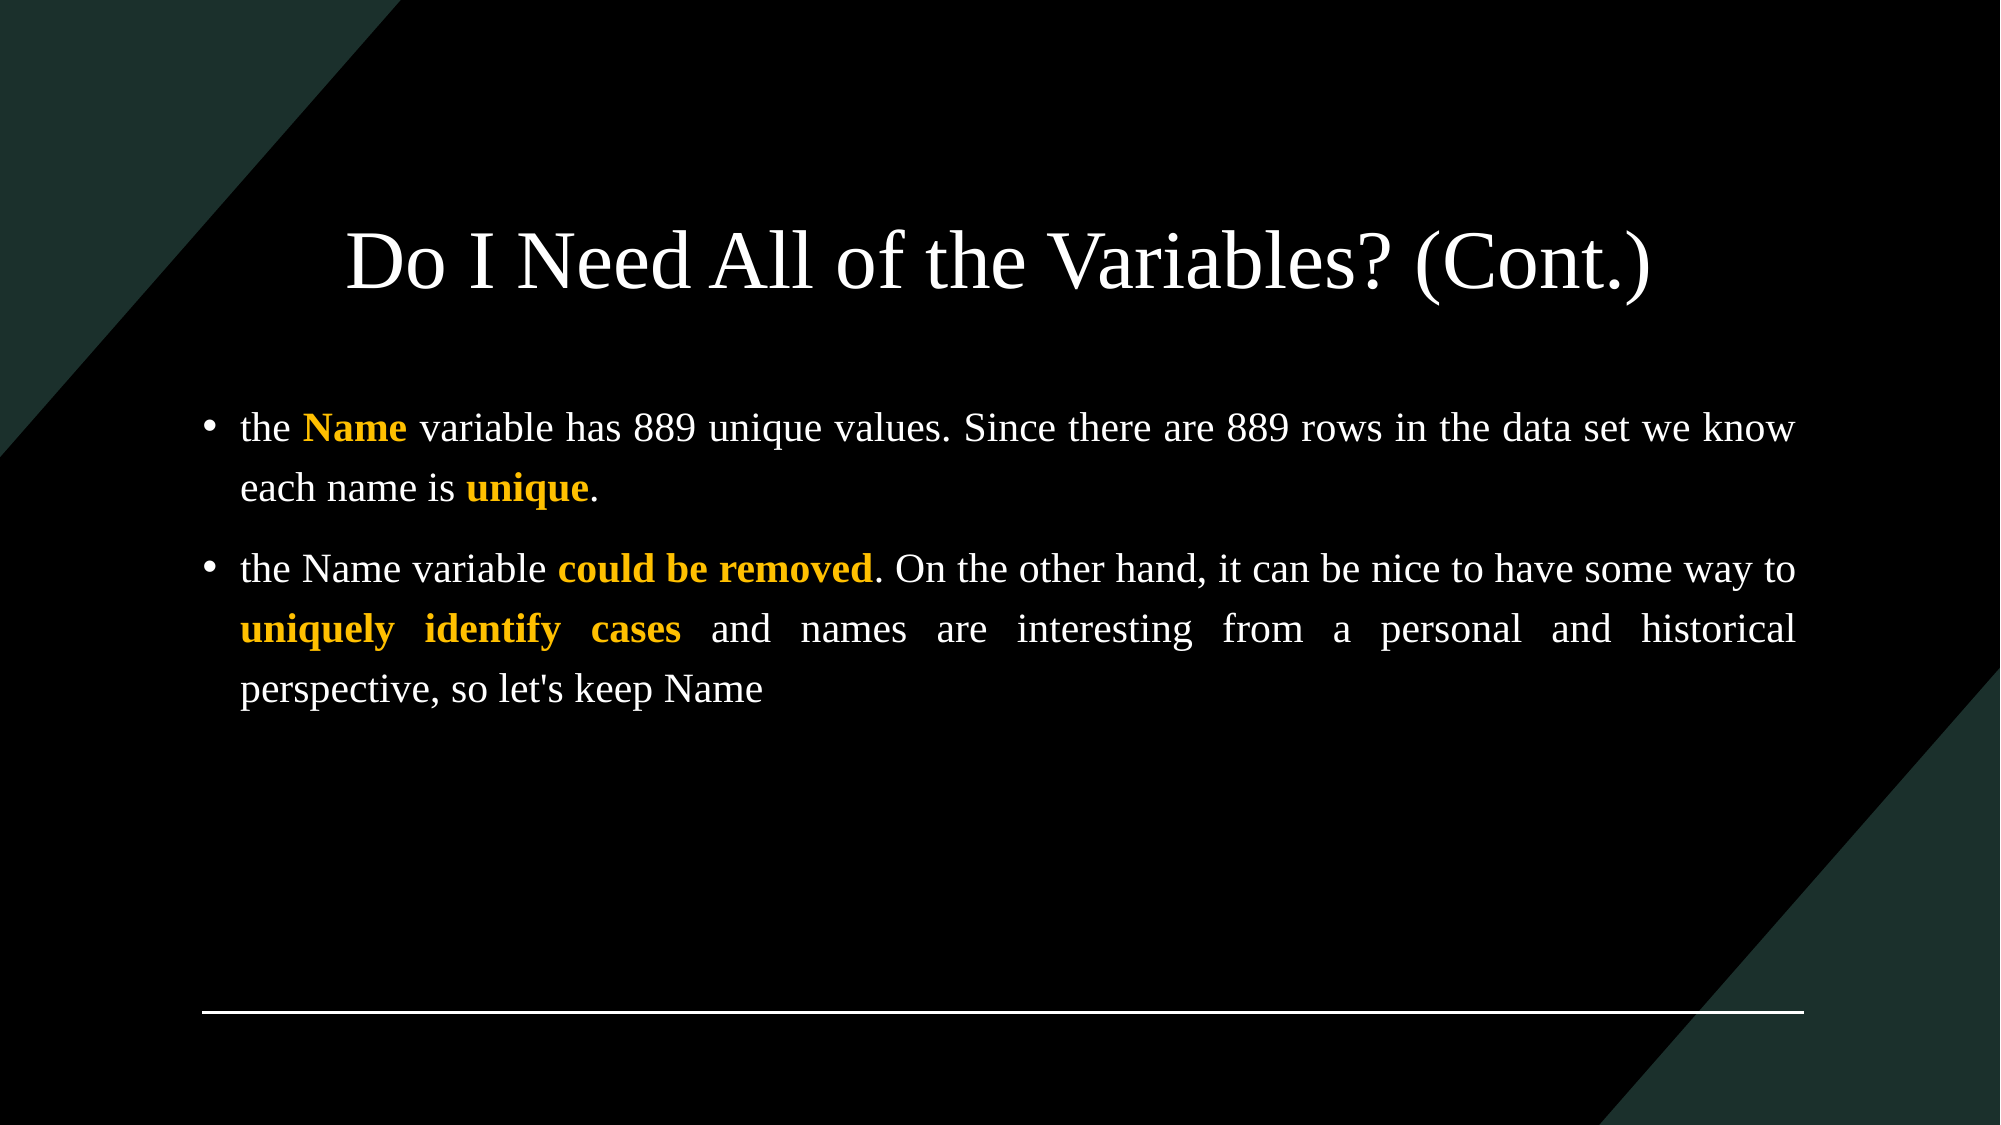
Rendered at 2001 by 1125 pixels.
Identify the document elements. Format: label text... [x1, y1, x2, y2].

title Do I Need All of the Variables? (Cont.) [187, 143, 1813, 367]
list the Name variable has 889 unique values. Since there are 889 rows in the data set we know each name is unique. the Name variable could be removed. On the other hand, it can be nice to have some way to uniquely identify cases and names are interesting from a personal and historical perspective, so let's keep Name [187, 382, 1813, 968]
